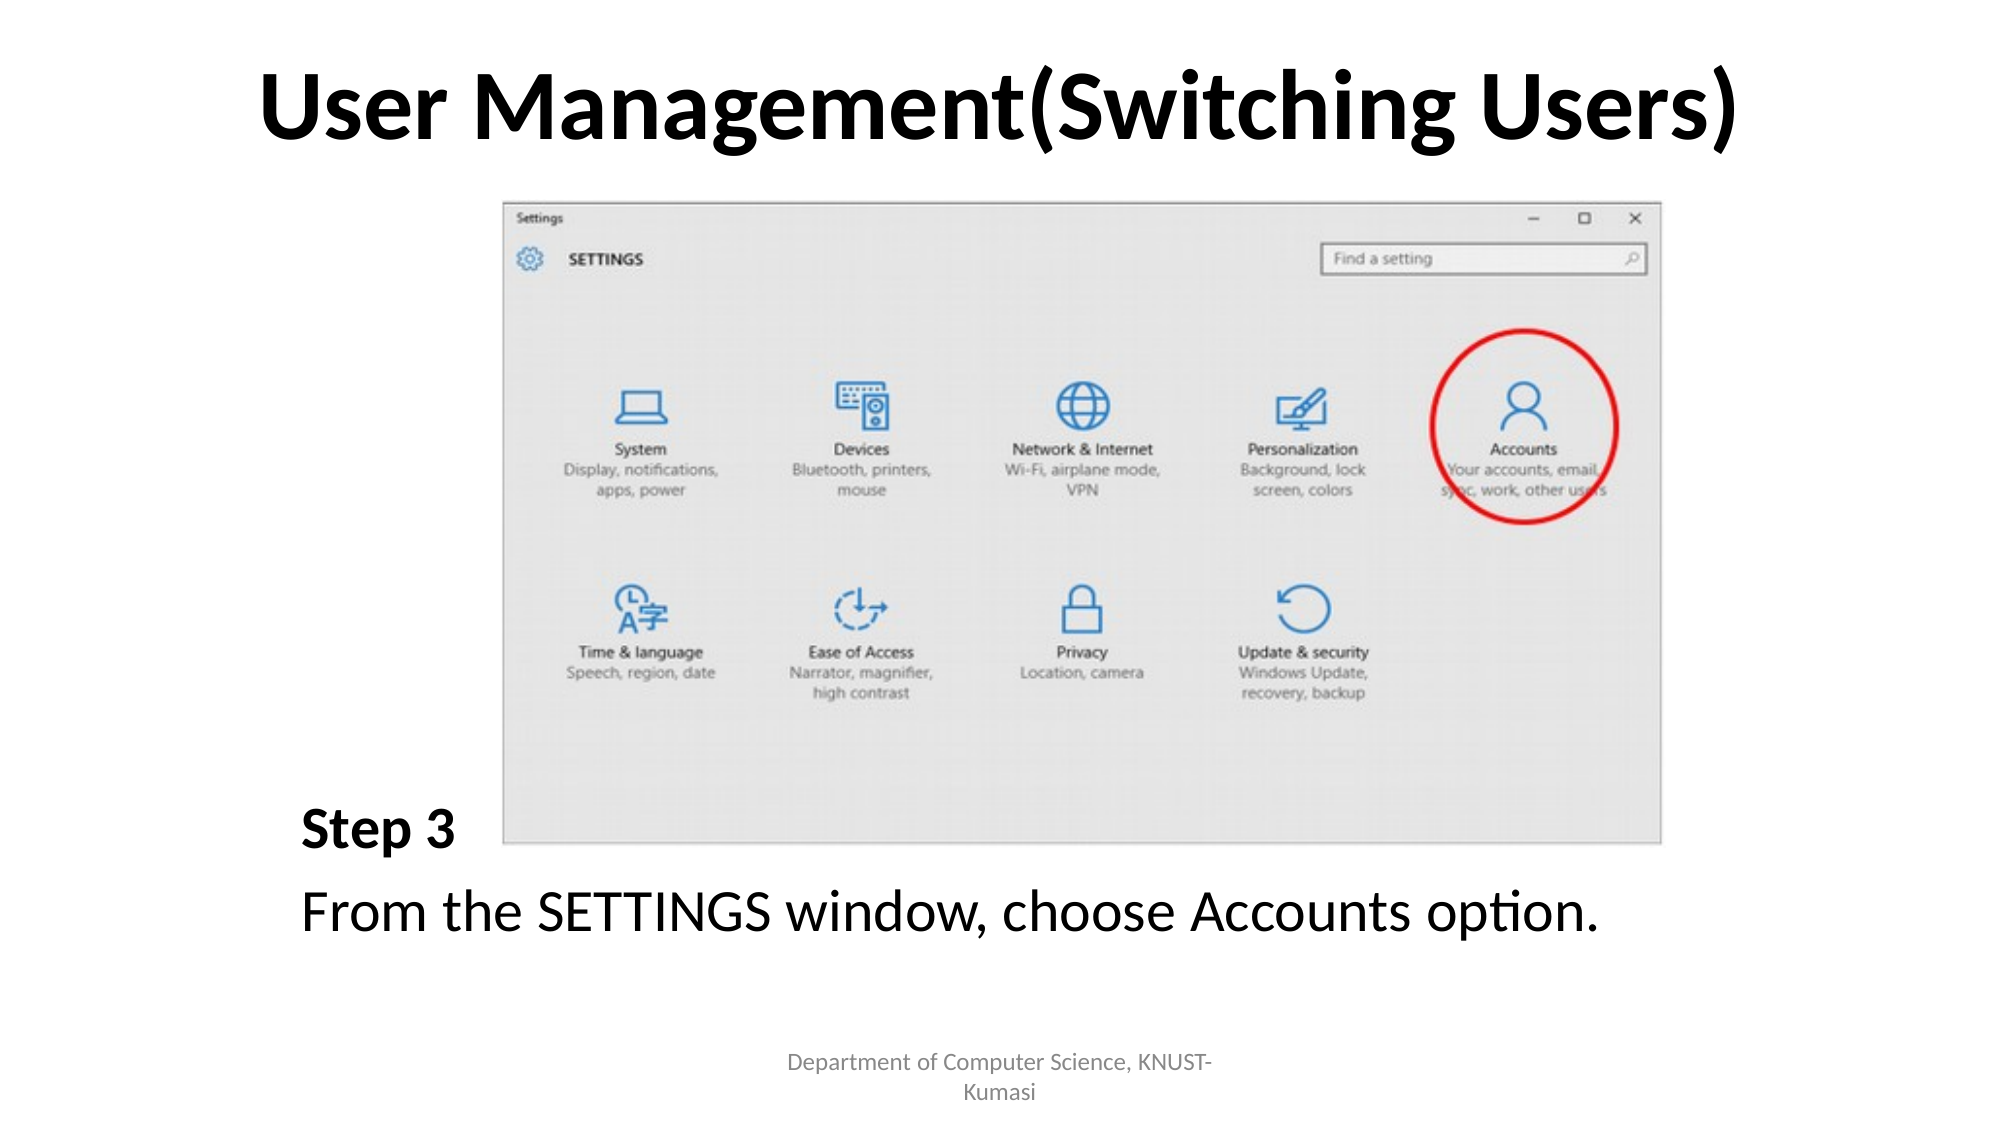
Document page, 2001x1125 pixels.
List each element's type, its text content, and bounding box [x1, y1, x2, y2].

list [501, 199, 1666, 848]
text_box Department of Computer Science, KNUST- Kumasi [783, 1050, 1217, 1106]
list Step 3 From the SETTINGS window, choose Accounts option. [286, 788, 1714, 1000]
title User Management(Switching Users) [137, 25, 1863, 189]
